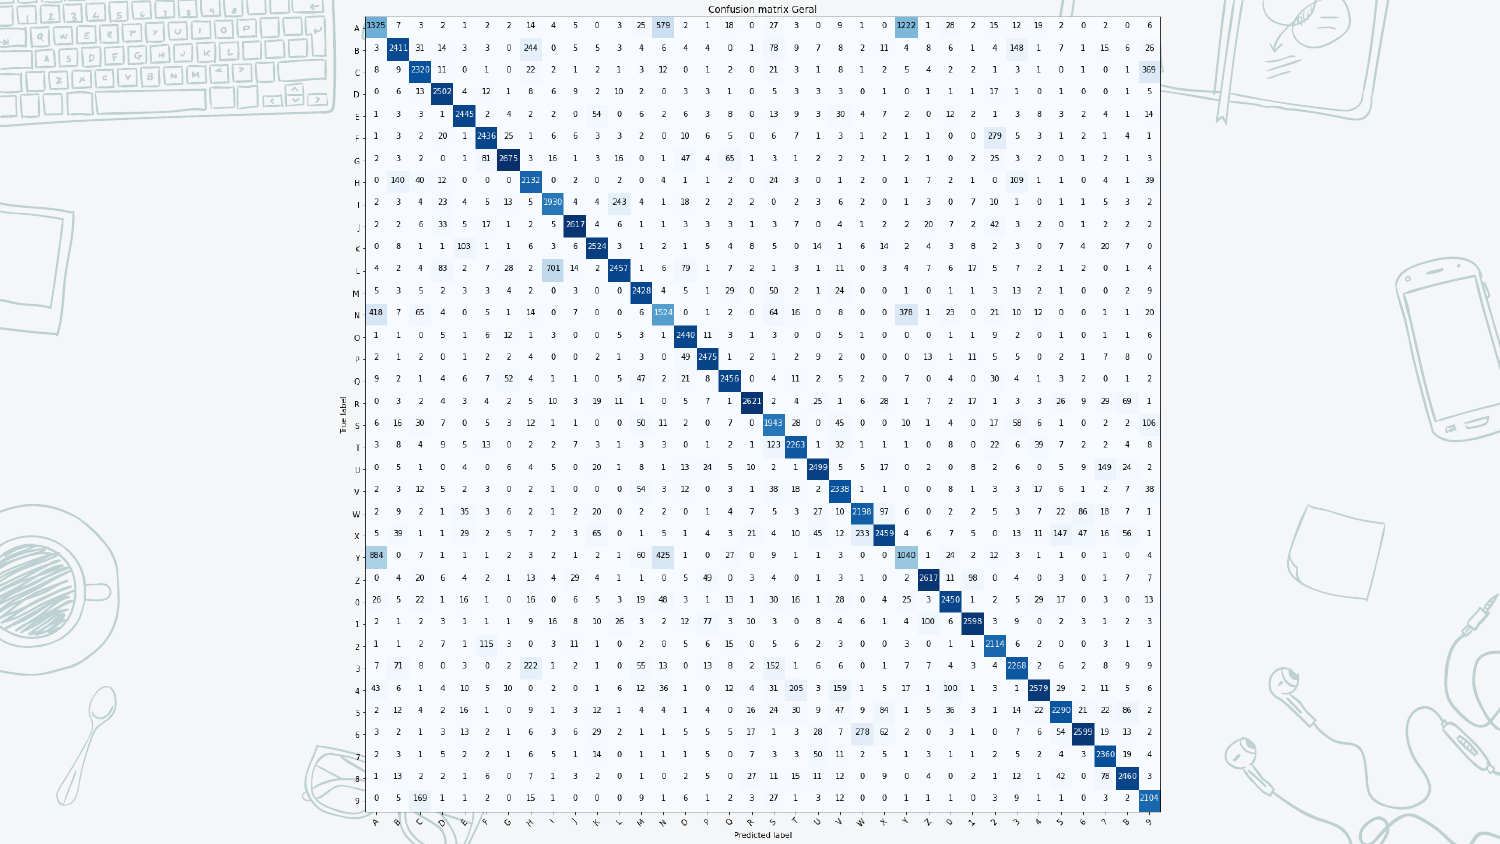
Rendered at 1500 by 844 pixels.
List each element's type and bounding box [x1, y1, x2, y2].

picture [335, 0, 1165, 844]
